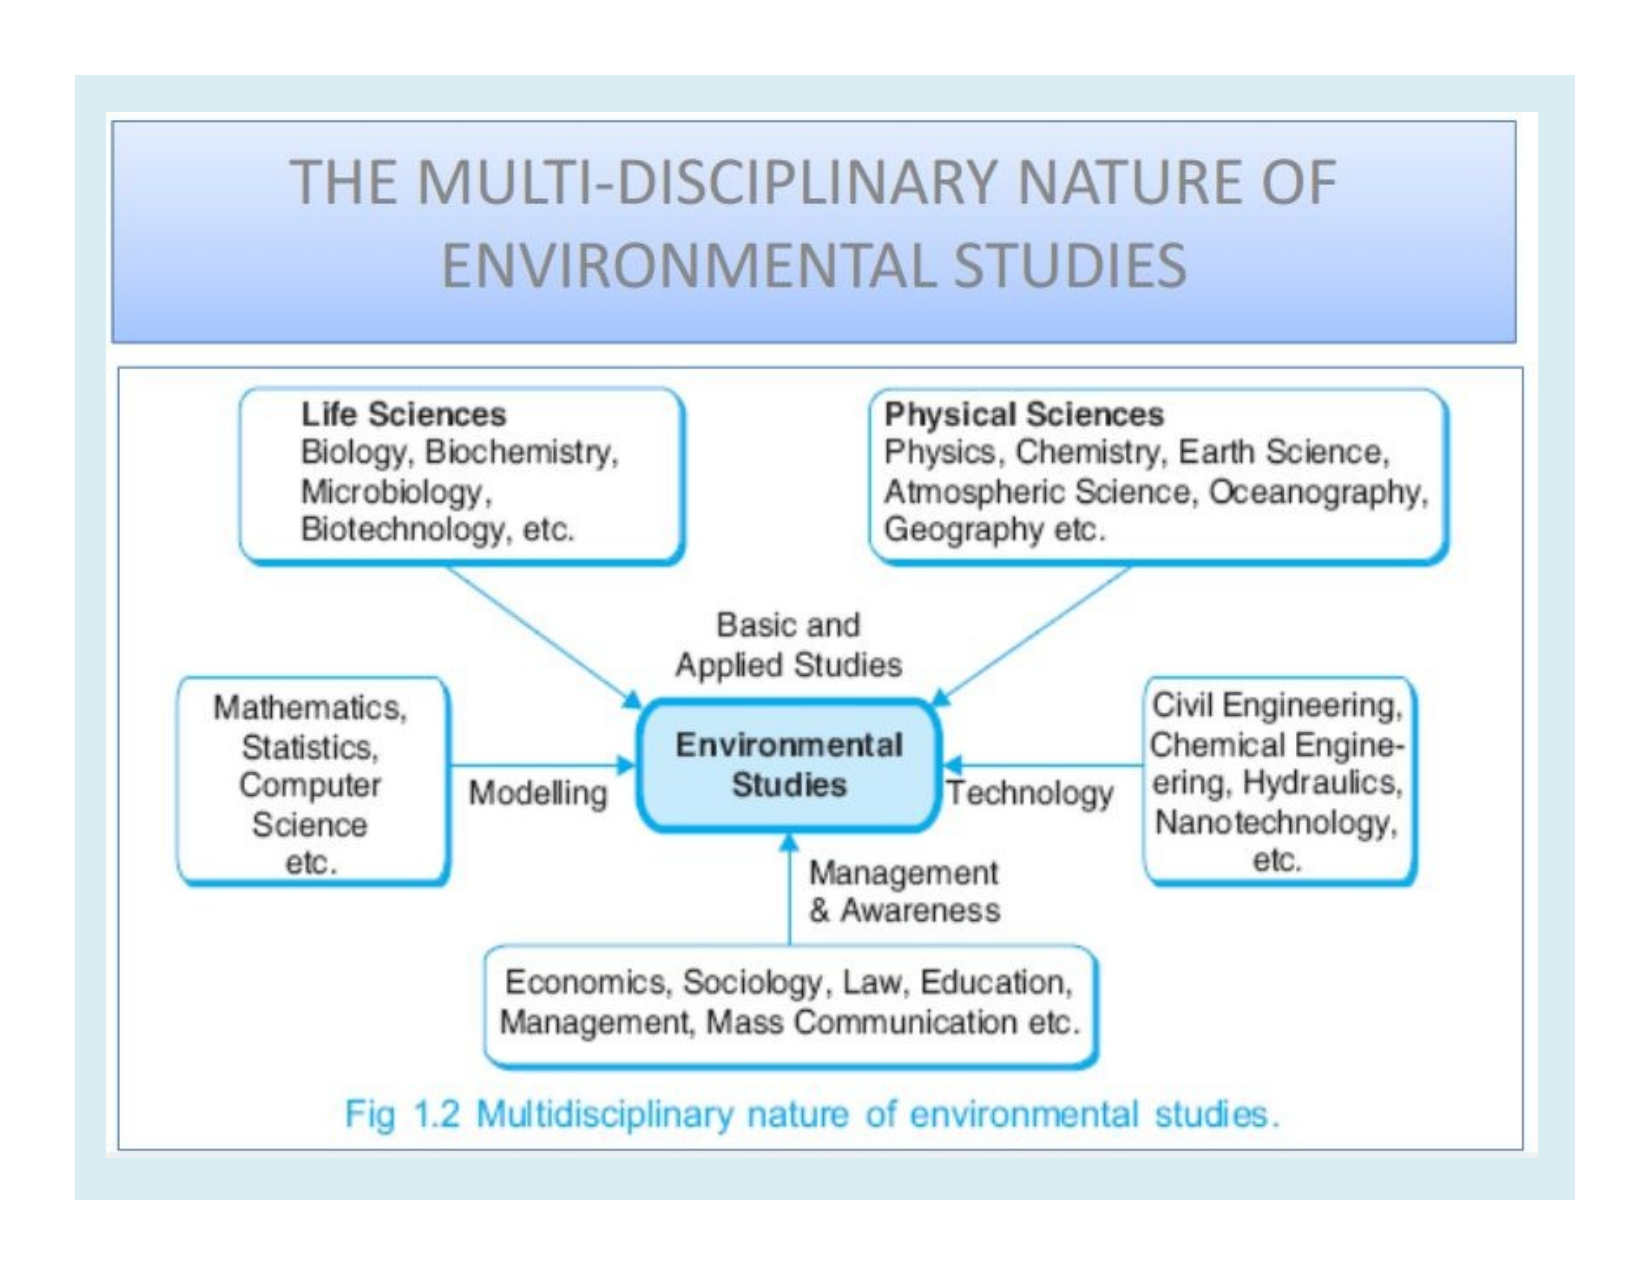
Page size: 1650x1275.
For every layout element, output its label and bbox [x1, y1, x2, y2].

picture [105, 112, 1538, 1159]
